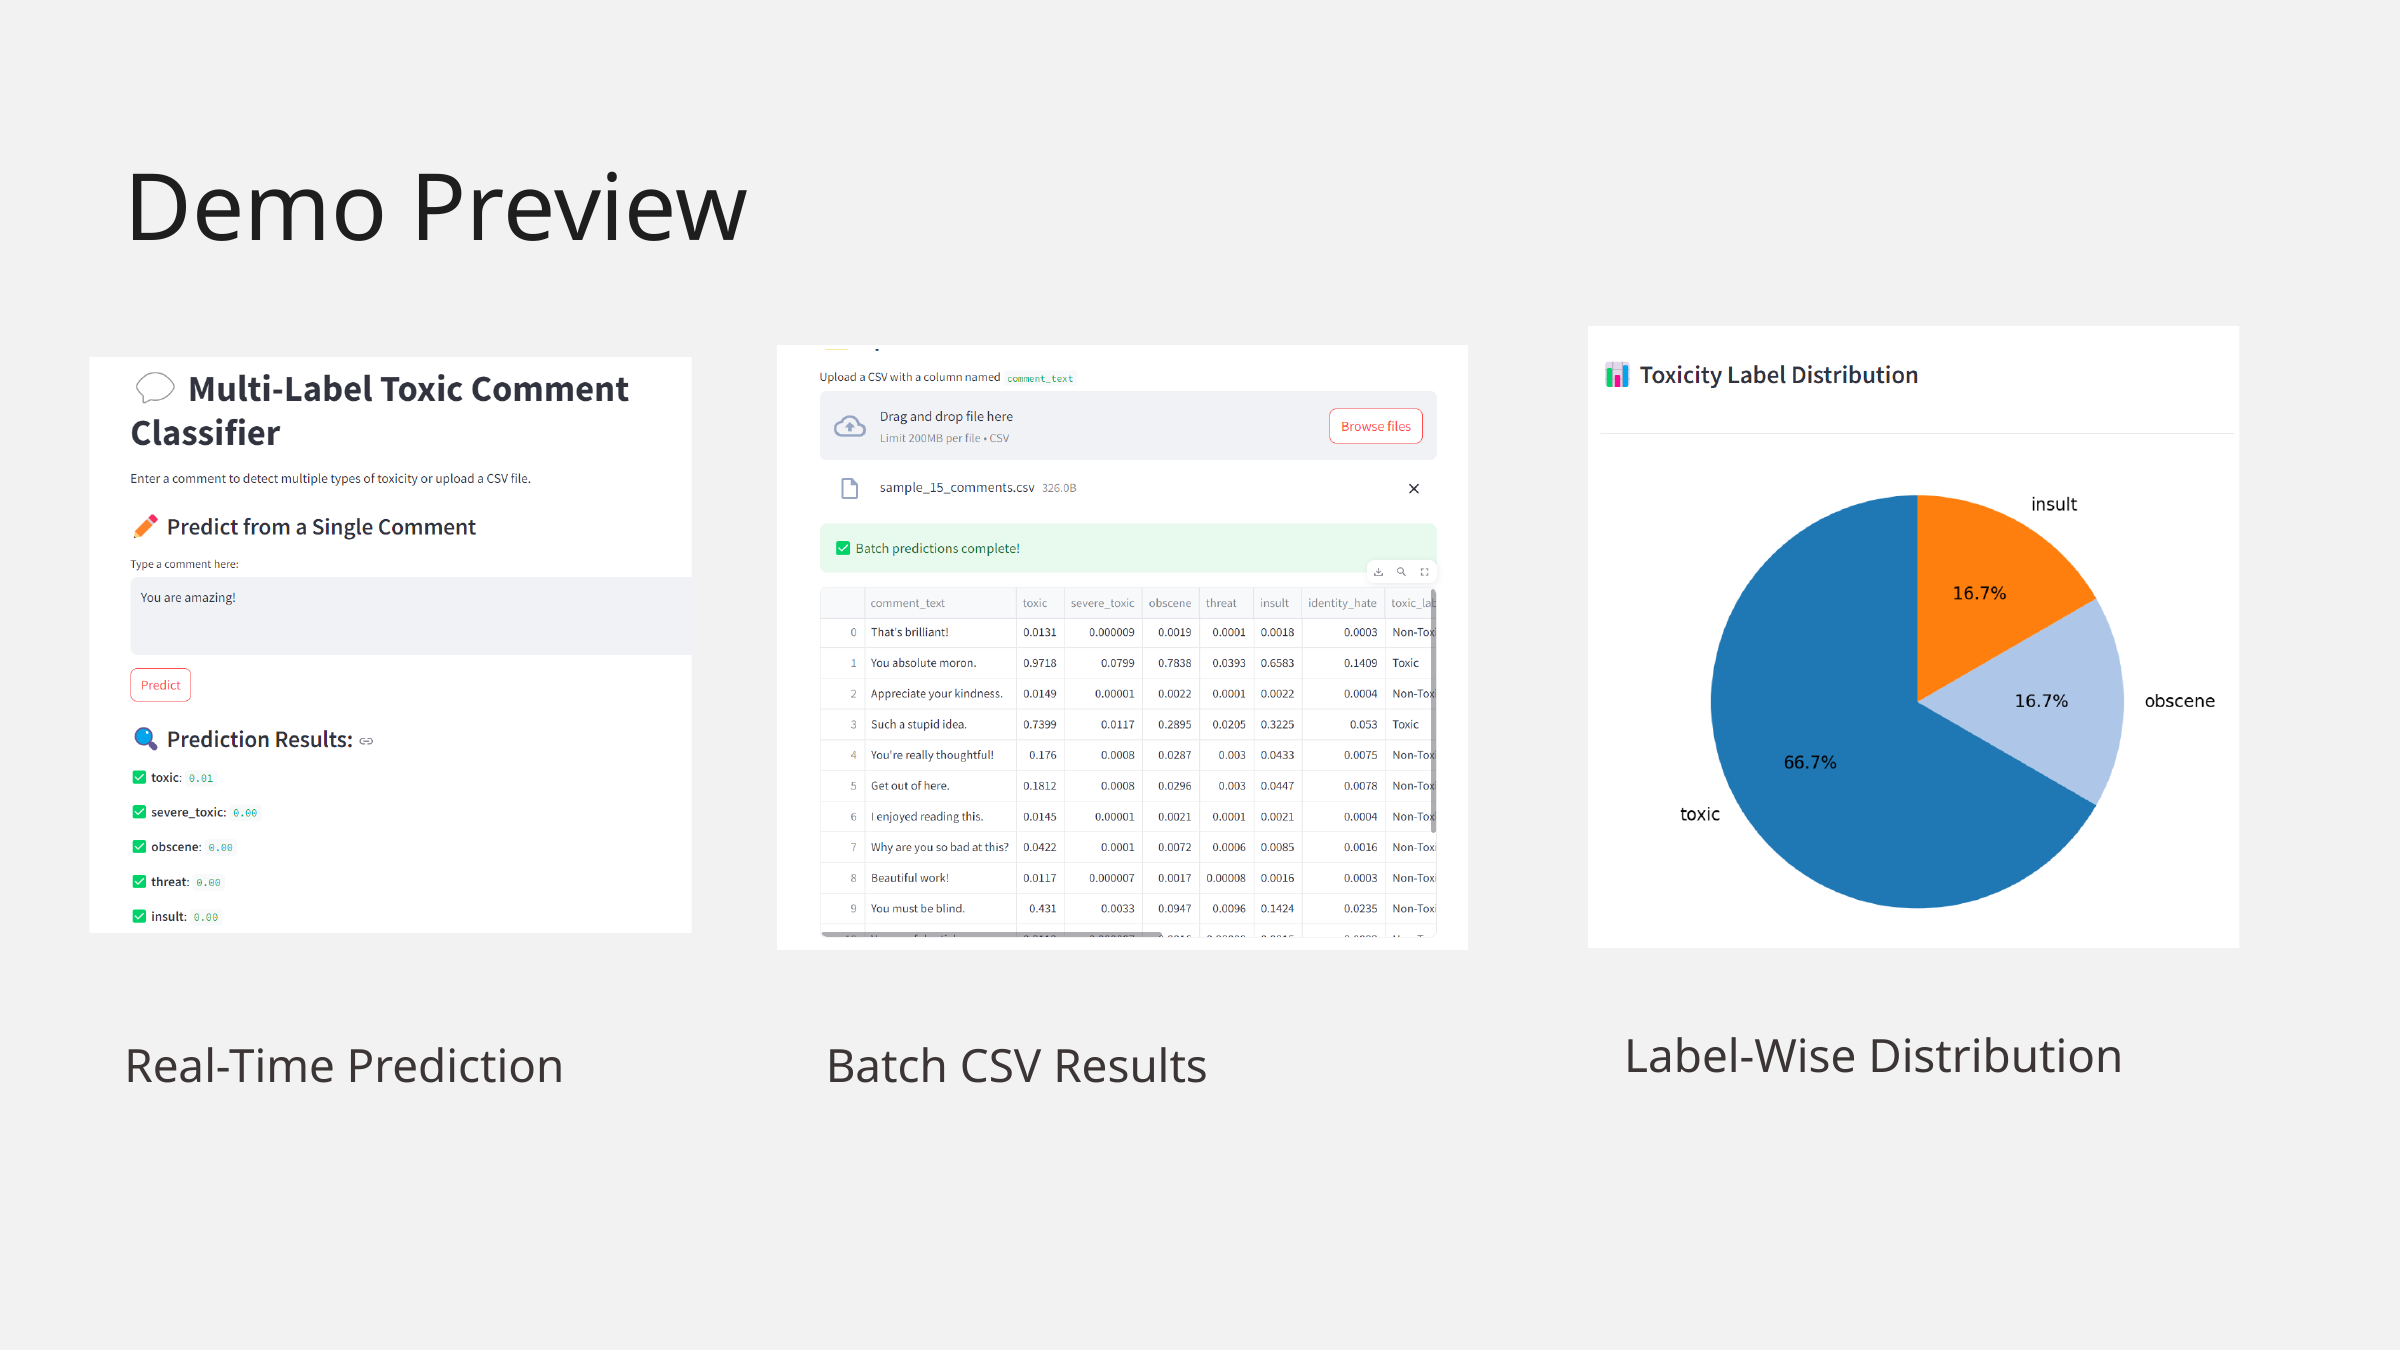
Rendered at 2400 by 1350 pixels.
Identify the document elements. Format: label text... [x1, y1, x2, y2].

picture [89, 357, 692, 933]
picture [1588, 326, 2240, 948]
text_box Demo Preview [124, 142, 1060, 260]
text_box Label-Wise Distribution [1624, 1023, 2198, 1082]
text_box Batch CSV Results [825, 1032, 1294, 1092]
text_box Real-Time Prediction [124, 1032, 630, 1092]
picture [776, 345, 1469, 950]
